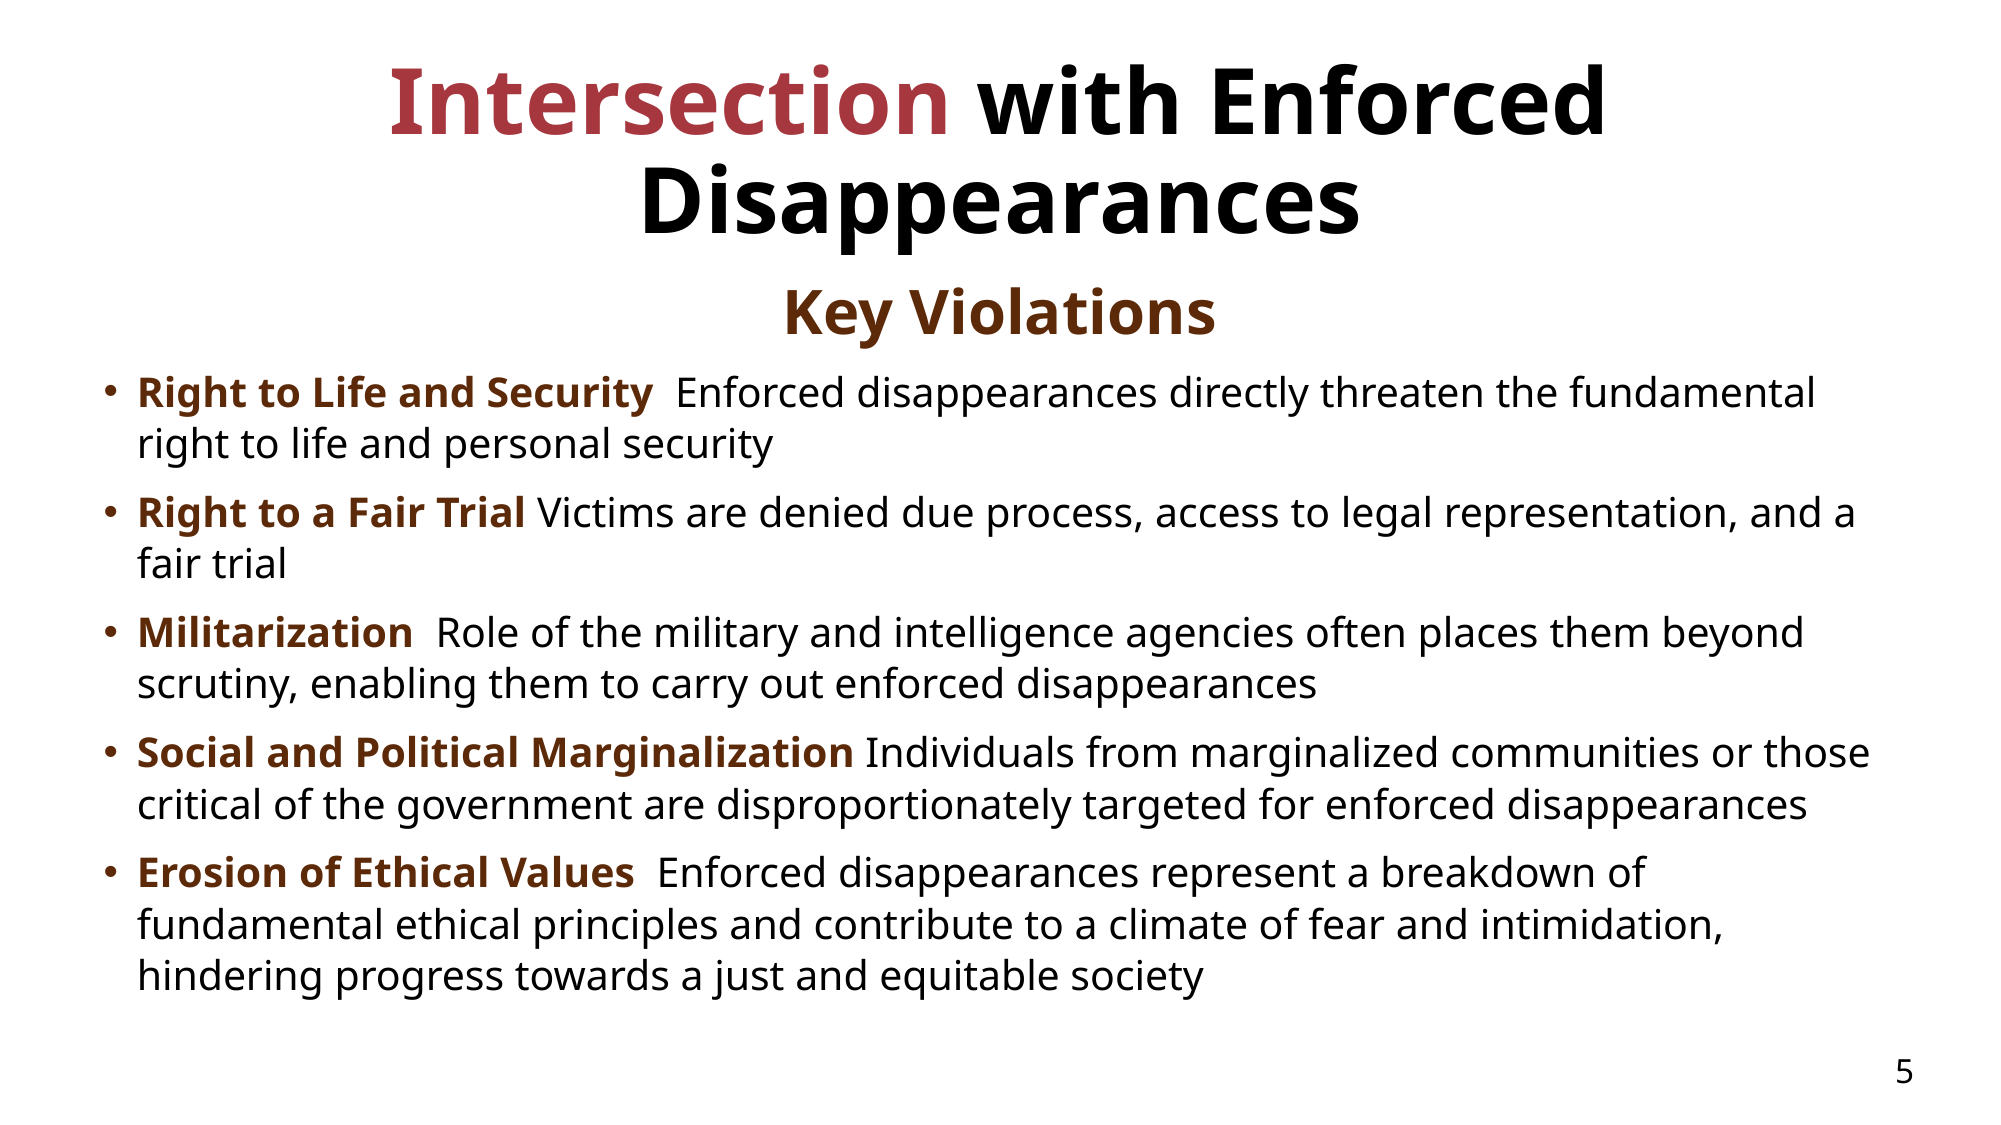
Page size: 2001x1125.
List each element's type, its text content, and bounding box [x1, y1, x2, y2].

slide_number 5 [1479, 1042, 1930, 1103]
title Intersection with Enforced Disappearances [88, 59, 1912, 249]
